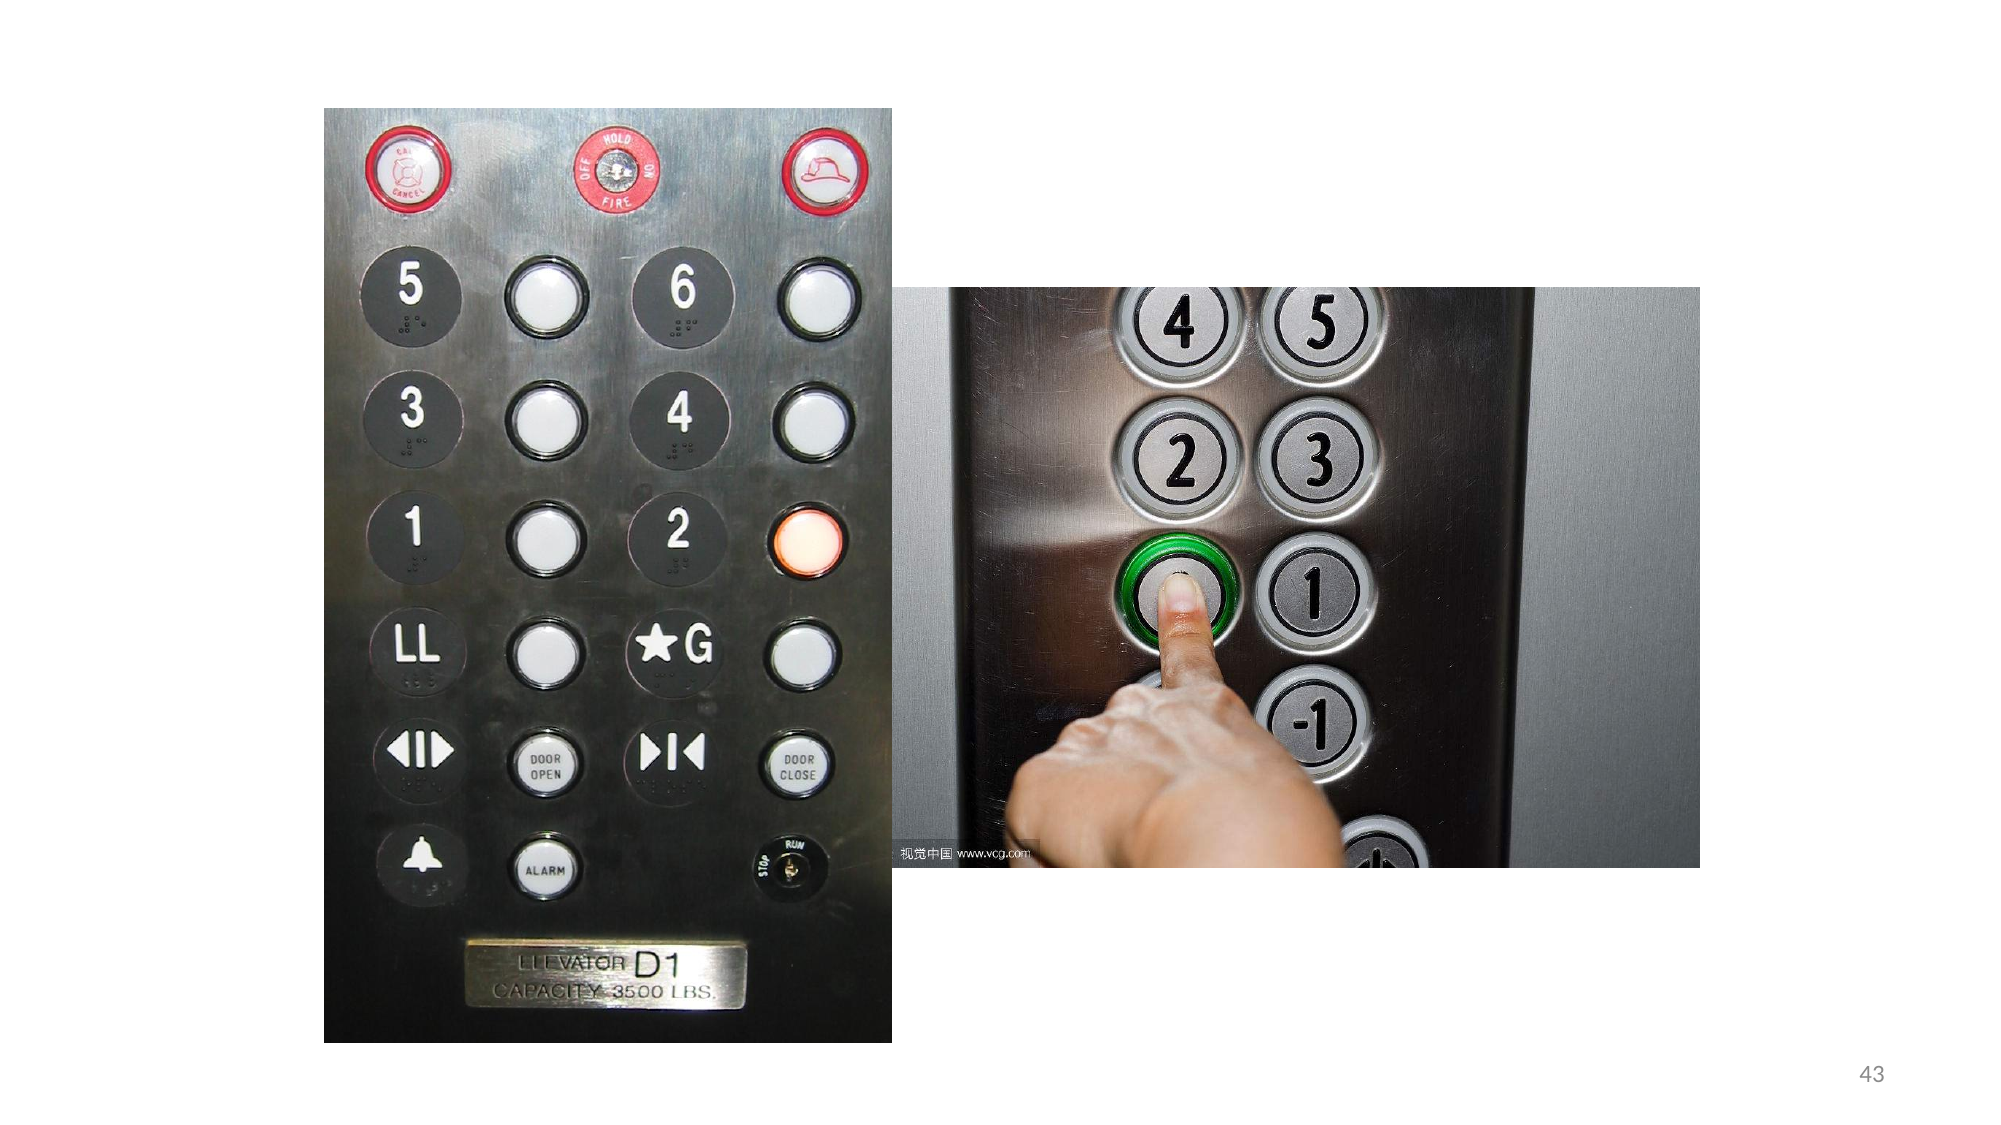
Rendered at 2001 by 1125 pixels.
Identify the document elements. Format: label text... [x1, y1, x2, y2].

picture [324, 107, 1701, 1043]
slide_number 43 [1433, 1042, 1900, 1103]
